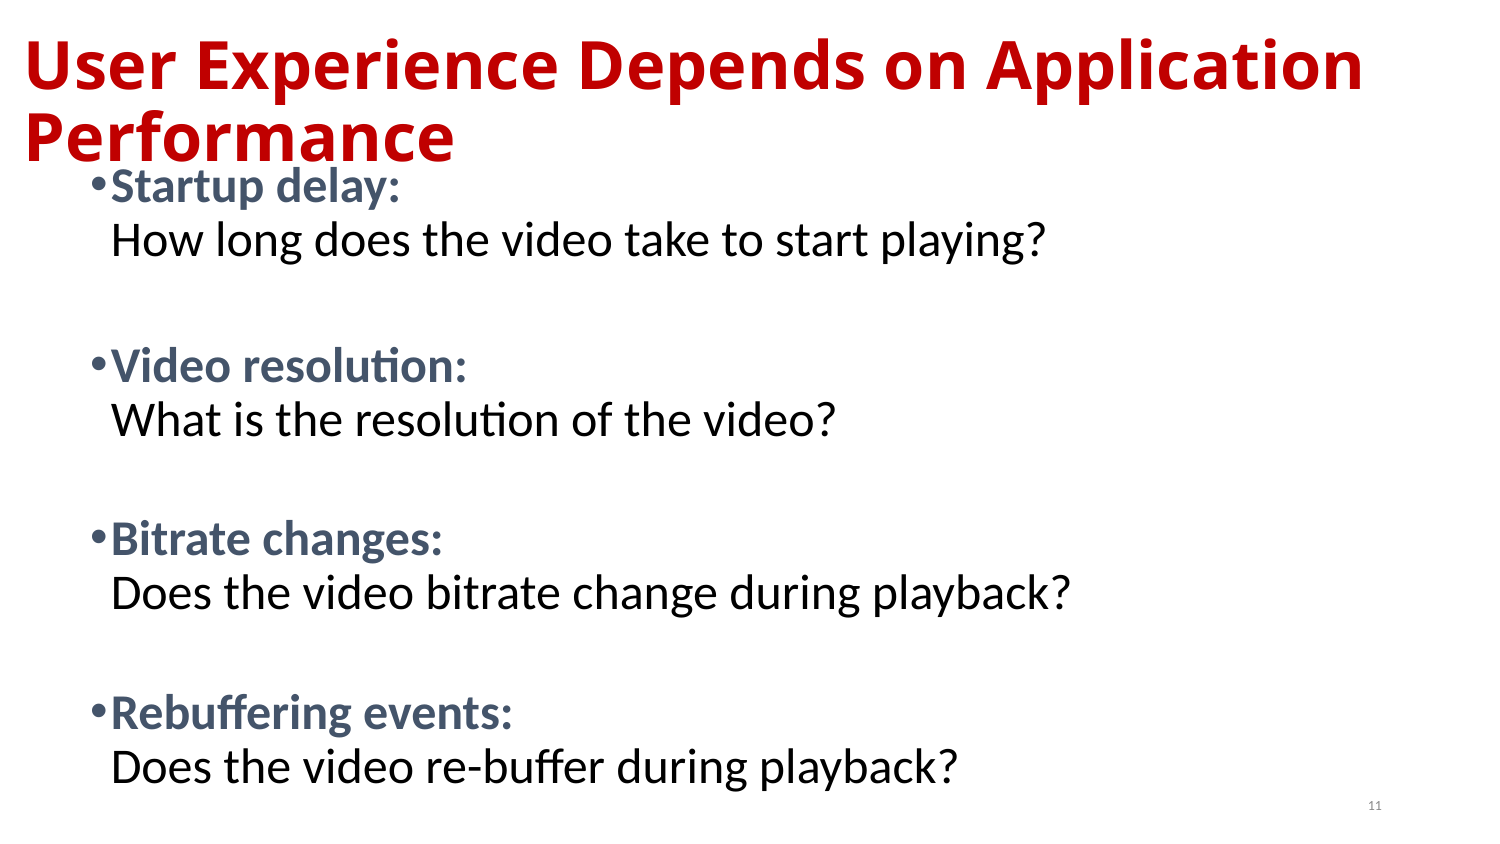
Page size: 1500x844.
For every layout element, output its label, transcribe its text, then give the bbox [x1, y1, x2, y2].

slide_number 11 [1059, 782, 1397, 828]
title User Experience Depends on Application Performance [9, 33, 1487, 175]
list Startup delay: How long does the video take to start playing? Video resolution: What is the resolution of the video? Bitrate changes: Does the video bitrate change during playback? Rebuffering events: Does the video re-buffer during playback? [75, 151, 1425, 762]
